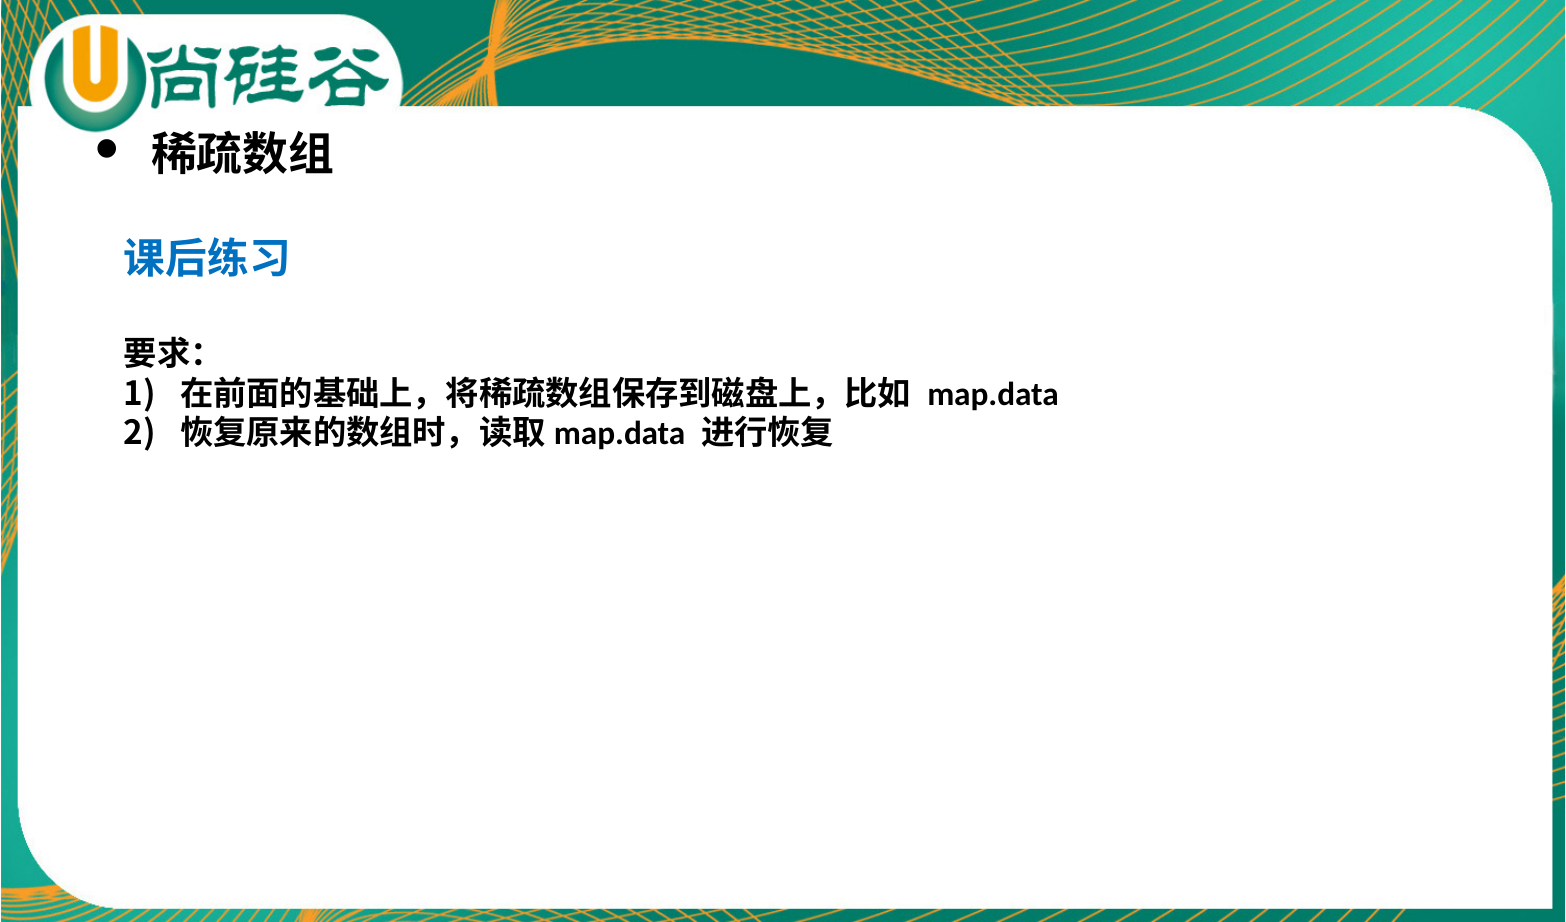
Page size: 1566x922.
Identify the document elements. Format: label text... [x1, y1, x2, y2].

text_box 课后练习 要求： 在前面的基础上，将稀疏数组保存到磁盘上，比如 map.data 恢复原来的数组时，读取map.data 进行恢复 [109, 224, 1527, 459]
text_box 稀疏数组 [79, 123, 1325, 188]
picture [0, 0, 1566, 922]
